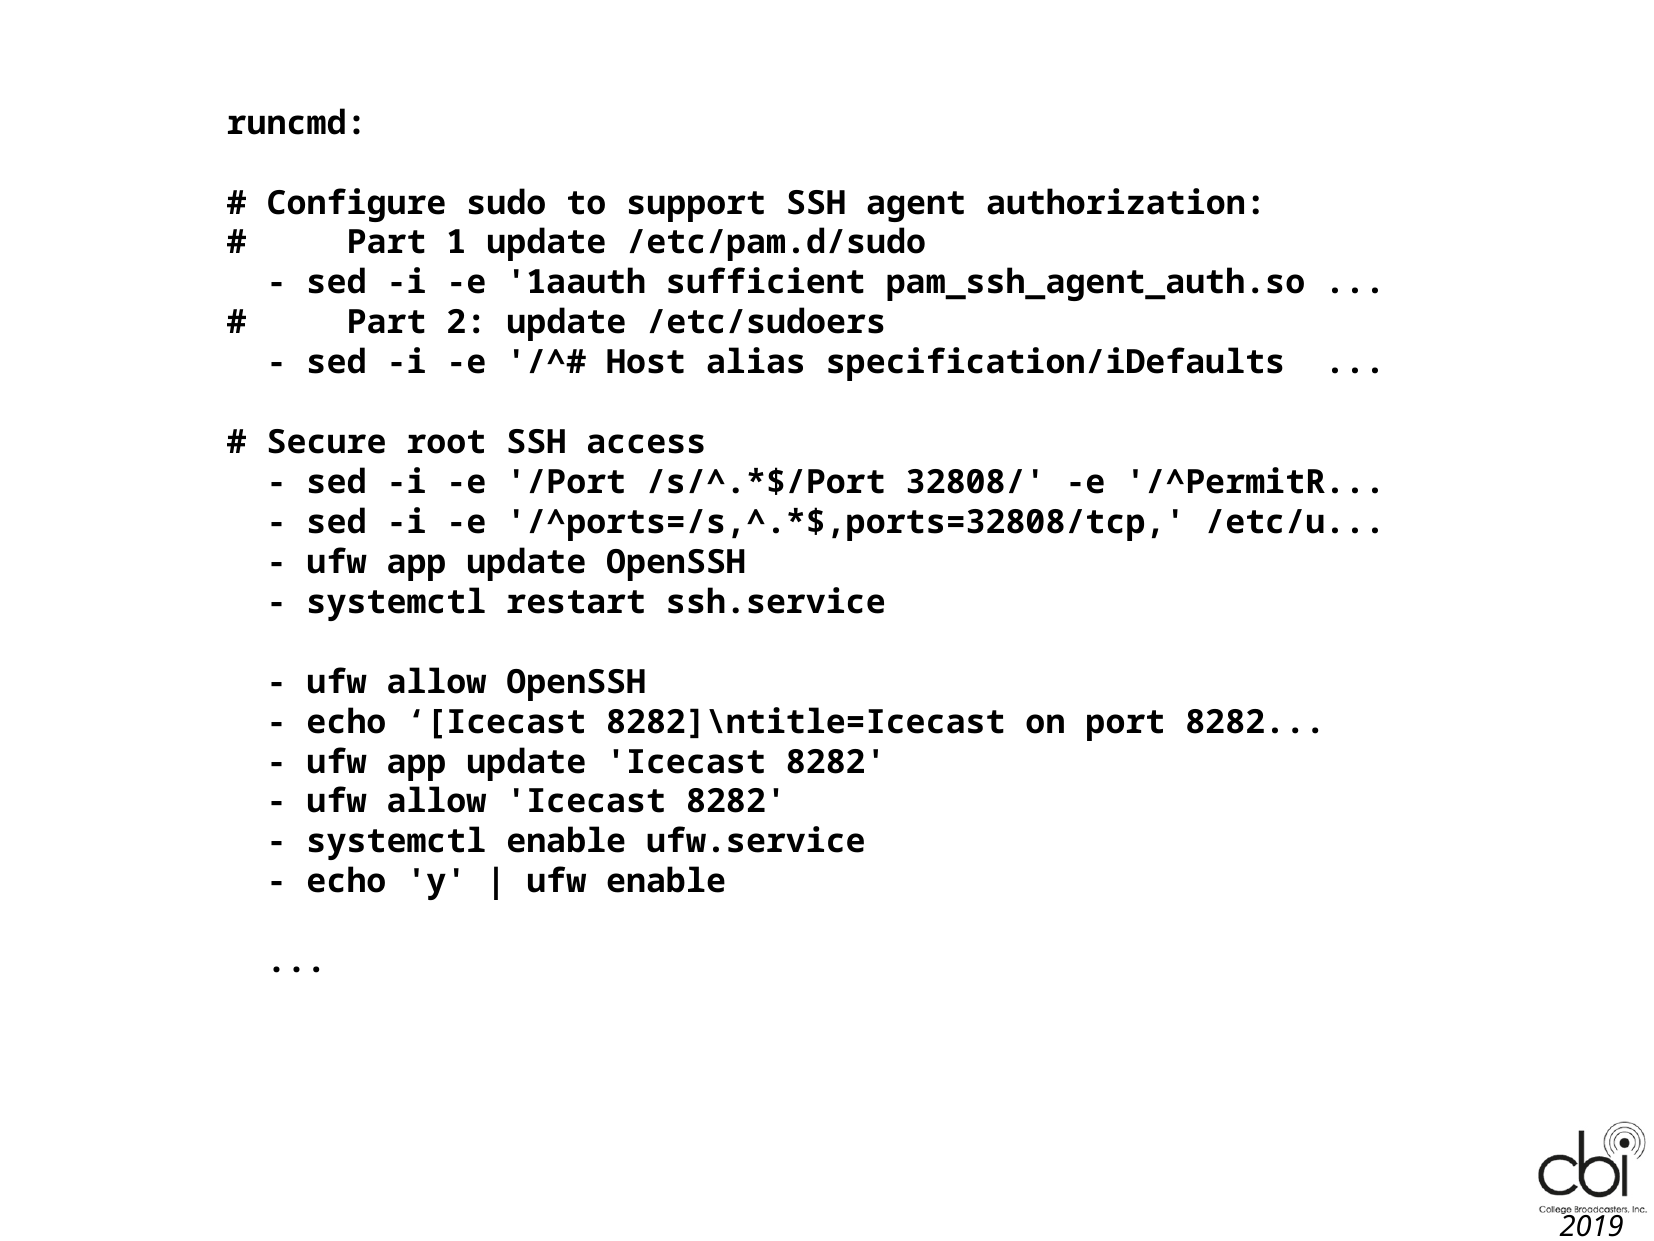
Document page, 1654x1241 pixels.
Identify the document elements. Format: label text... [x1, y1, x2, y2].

text_box runcmd: # Configure sudo to support SSH agent authorization: # Part 1 update /etc/pam.d/sudo - sed -i -e '1aauth sufficient pam_ssh_agent_auth.so ... # Part 2: update /etc/sudoers - sed -i -e '/^# Host alias specification/iDefaults ... # Secure root SSH access - sed -i -e '/Port /s/^.*$/Port 32808/' -e '/^PermitR... - sed -i -e '/^ports=/s,^.*$,ports=32808/tcp,' /etc/u... - ufw app update OpenSSH - systemctl restart ssh.service - ufw allow OpenSSH - echo ‘[Icecast 8282]\ntitle=Icecast on port 8282... - ufw app update 'Icecast 8282' - ufw allow 'Icecast 8282' - systemctl enable ufw.service - echo 'y' | ufw enable ... [211, 93, 1402, 987]
picture [1529, 1120, 1654, 1216]
